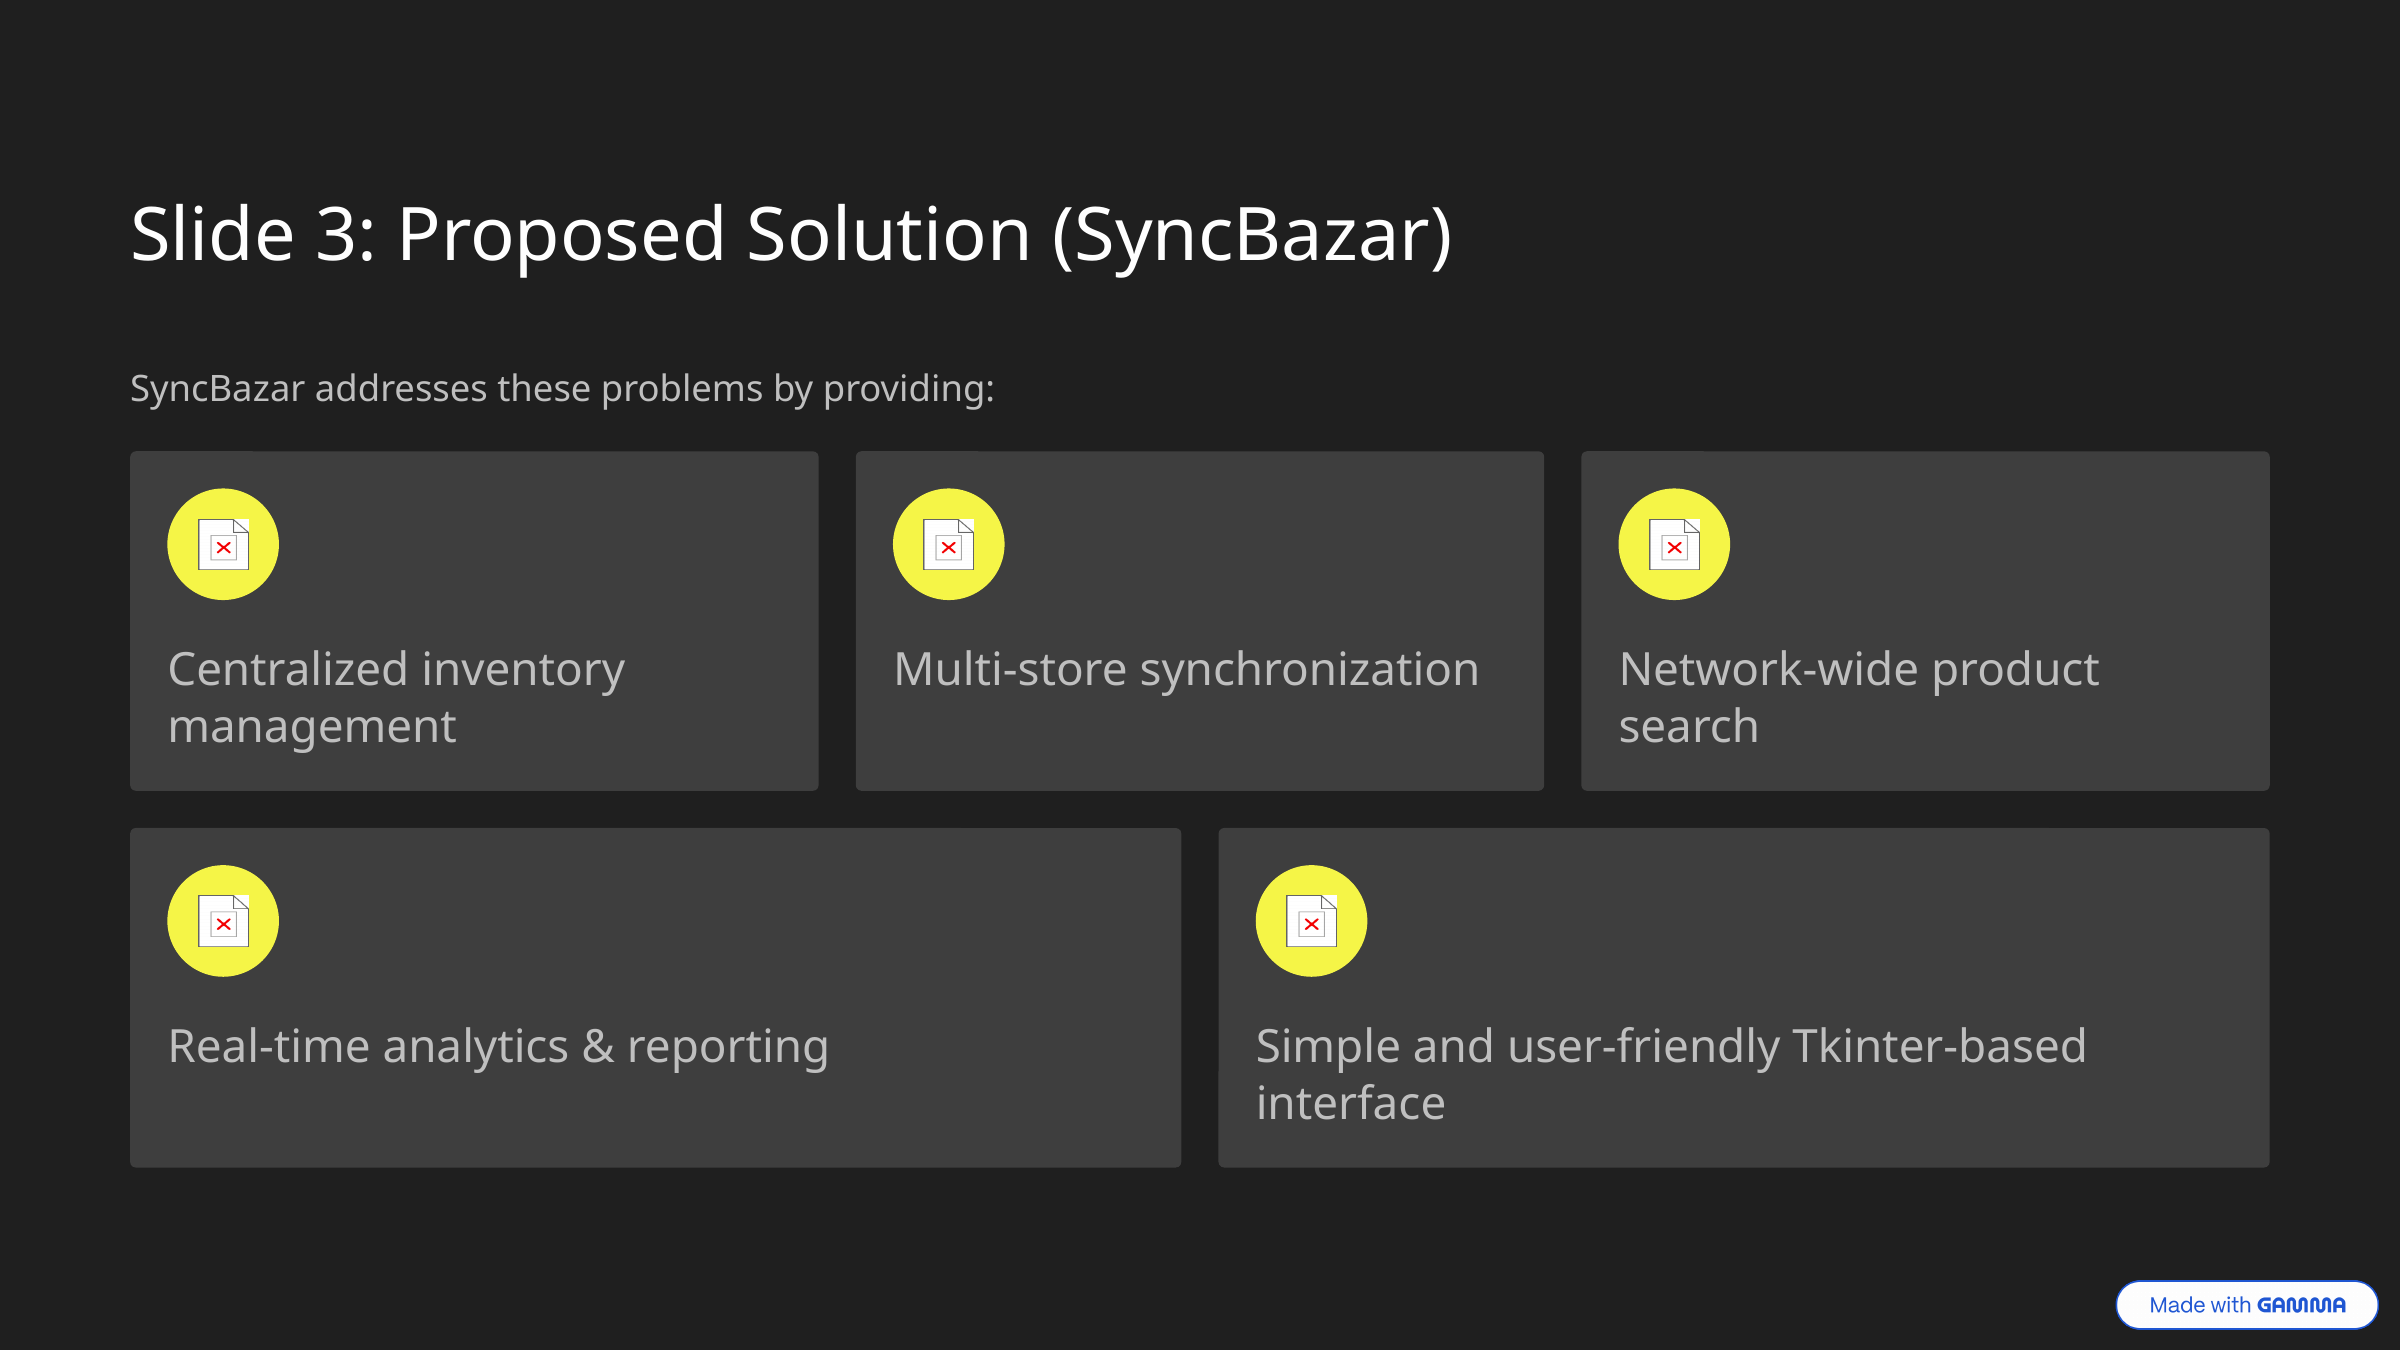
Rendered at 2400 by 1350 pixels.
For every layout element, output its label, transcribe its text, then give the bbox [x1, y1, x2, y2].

text_box Real-time analytics & reporting [167, 1013, 840, 1073]
picture [1286, 895, 1337, 947]
text_box Multi-store synchronization [893, 637, 1489, 696]
text_box Simple and user-friendly Tkinter-based interface [1255, 1014, 2233, 1131]
text_box Slide 3: Proposed Solution (SyncBazar) [130, 182, 1461, 276]
picture [2106, 1271, 2389, 1339]
text_box [855, 451, 1545, 791]
text_box [167, 488, 279, 601]
picture [923, 519, 974, 570]
text_box [892, 488, 1005, 601]
text_box [130, 827, 1182, 1168]
text_box [1618, 488, 1731, 601]
text_box Network-wide product search [1618, 637, 2233, 754]
picture [198, 519, 249, 570]
text_box [1218, 827, 2270, 1168]
picture [1649, 519, 1700, 570]
text_box [1255, 865, 1368, 977]
text_box [1581, 451, 2270, 791]
text_box [130, 451, 819, 791]
text_box Centralized inventory management [167, 637, 782, 754]
text_box [167, 865, 279, 977]
text_box SyncBazar addresses these problems by providing: [130, 349, 2270, 410]
picture [198, 895, 249, 947]
